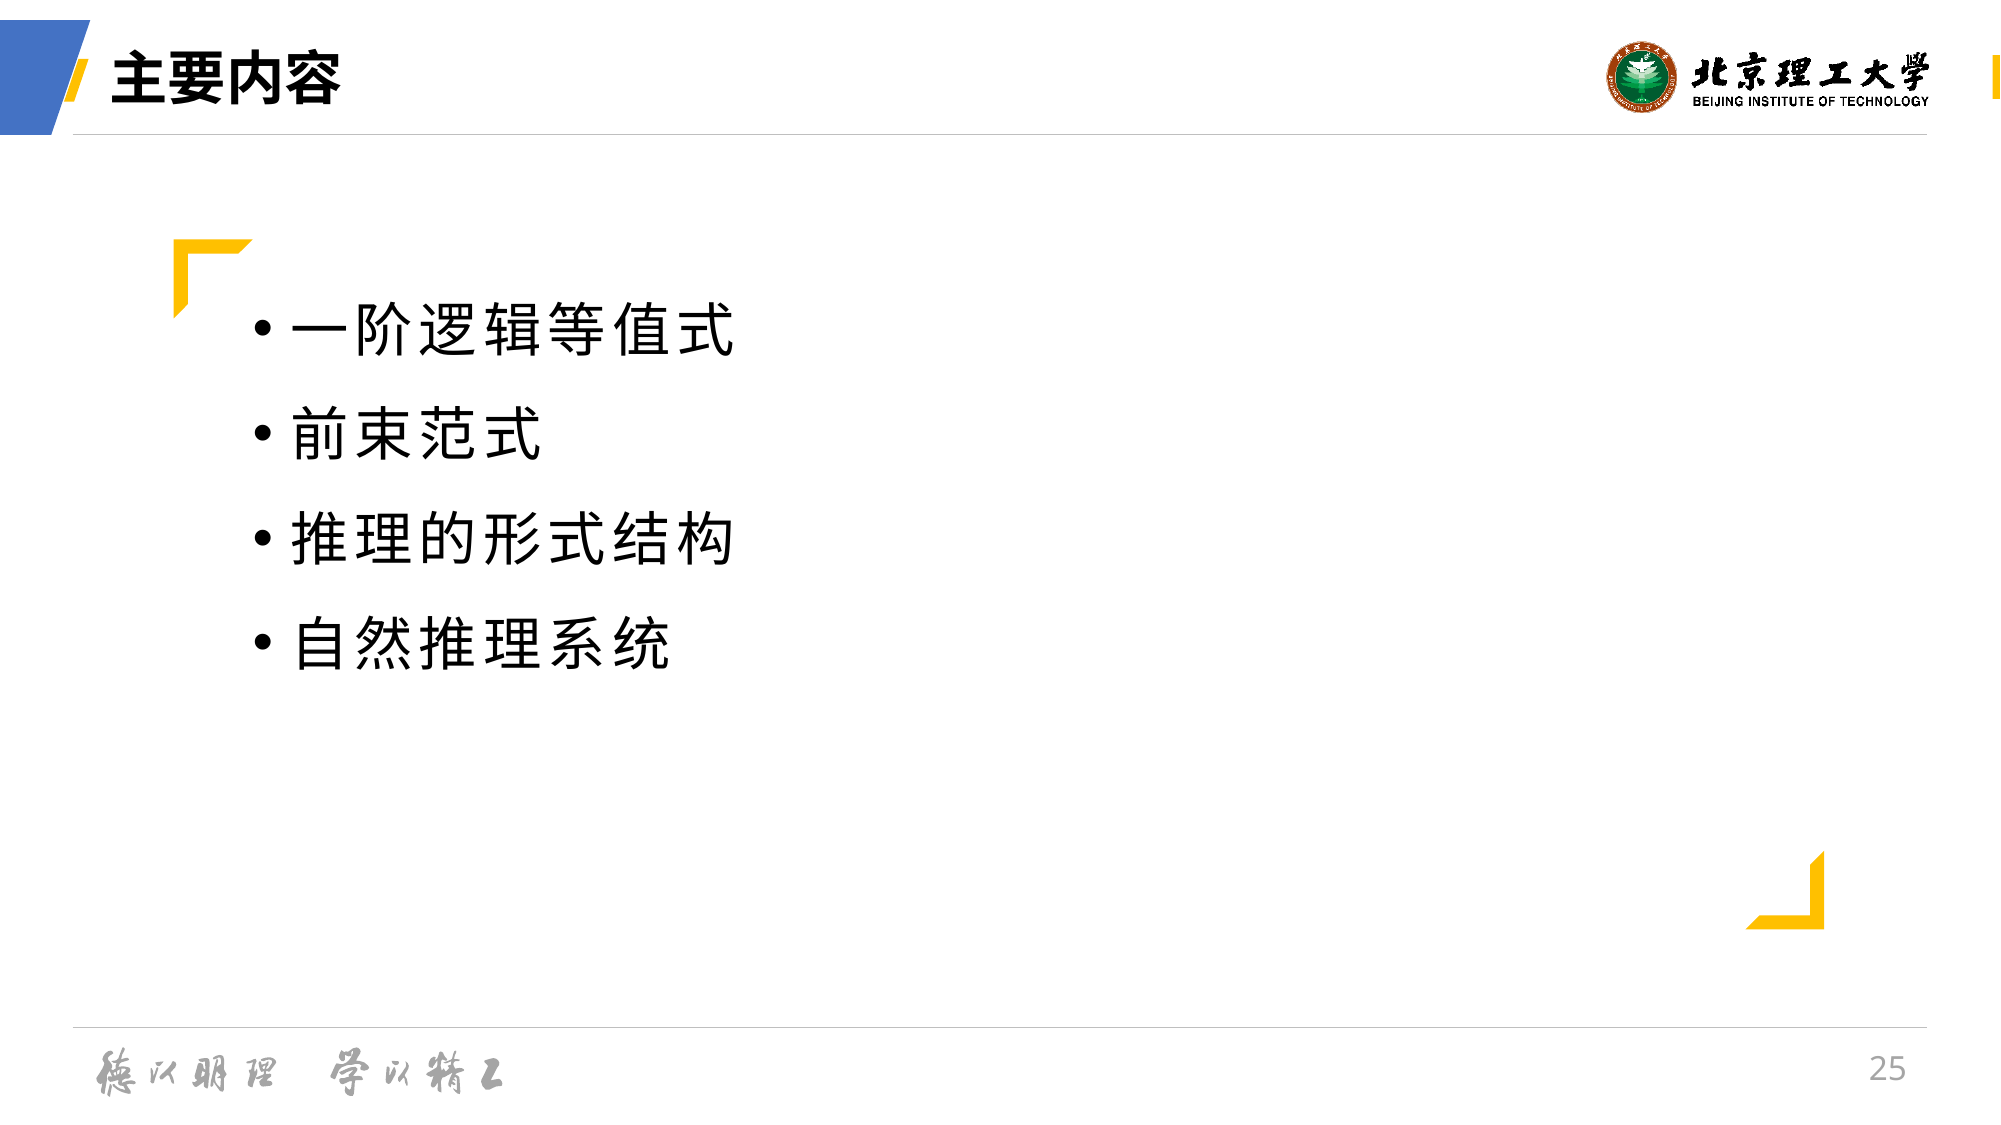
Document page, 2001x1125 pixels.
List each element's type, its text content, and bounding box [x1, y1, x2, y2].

text_box [1745, 850, 1825, 930]
picture [1606, 41, 1929, 113]
title 主要内容 [94, 40, 1513, 120]
text_box [173, 239, 253, 319]
text_box 一阶逻辑等值式 前束范式 推理的形式结构 自然推理系统 [252, 278, 1746, 872]
